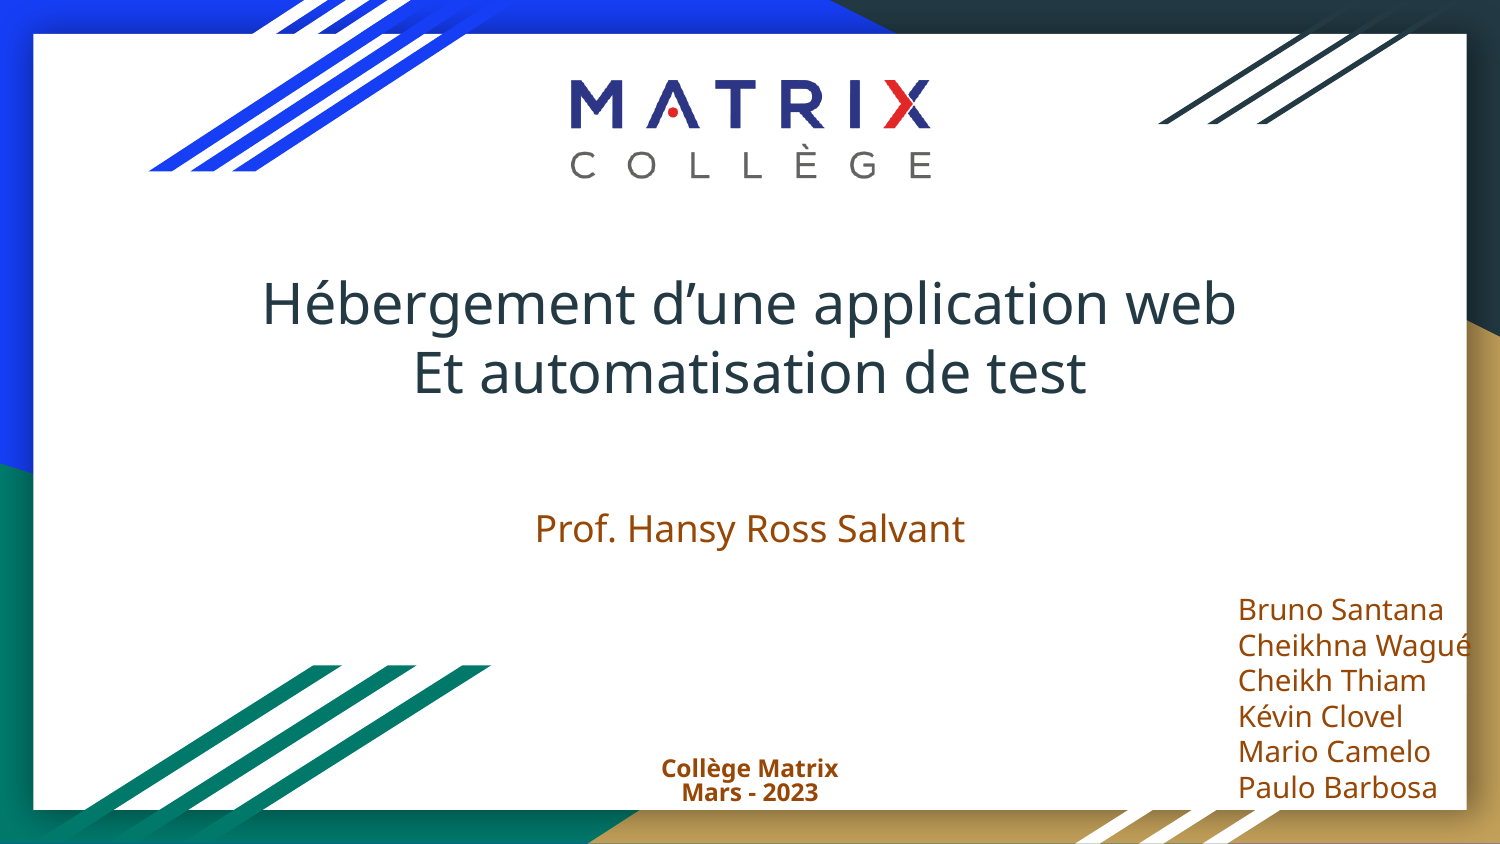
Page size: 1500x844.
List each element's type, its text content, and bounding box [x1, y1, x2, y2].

picture [564, 63, 936, 193]
subtitle Prof. Hansy Ross Salvant Collège Matrix Mars - 2023 [310, 498, 1190, 585]
title Hébergement d’une application web Et automatisation de test [245, 216, 1255, 455]
title Bruno Santana Cheikhna Wagué Cheikh Thiam Kévin Clovel Mario Camelo Paulo Barbosa [1222, 596, 1500, 835]
